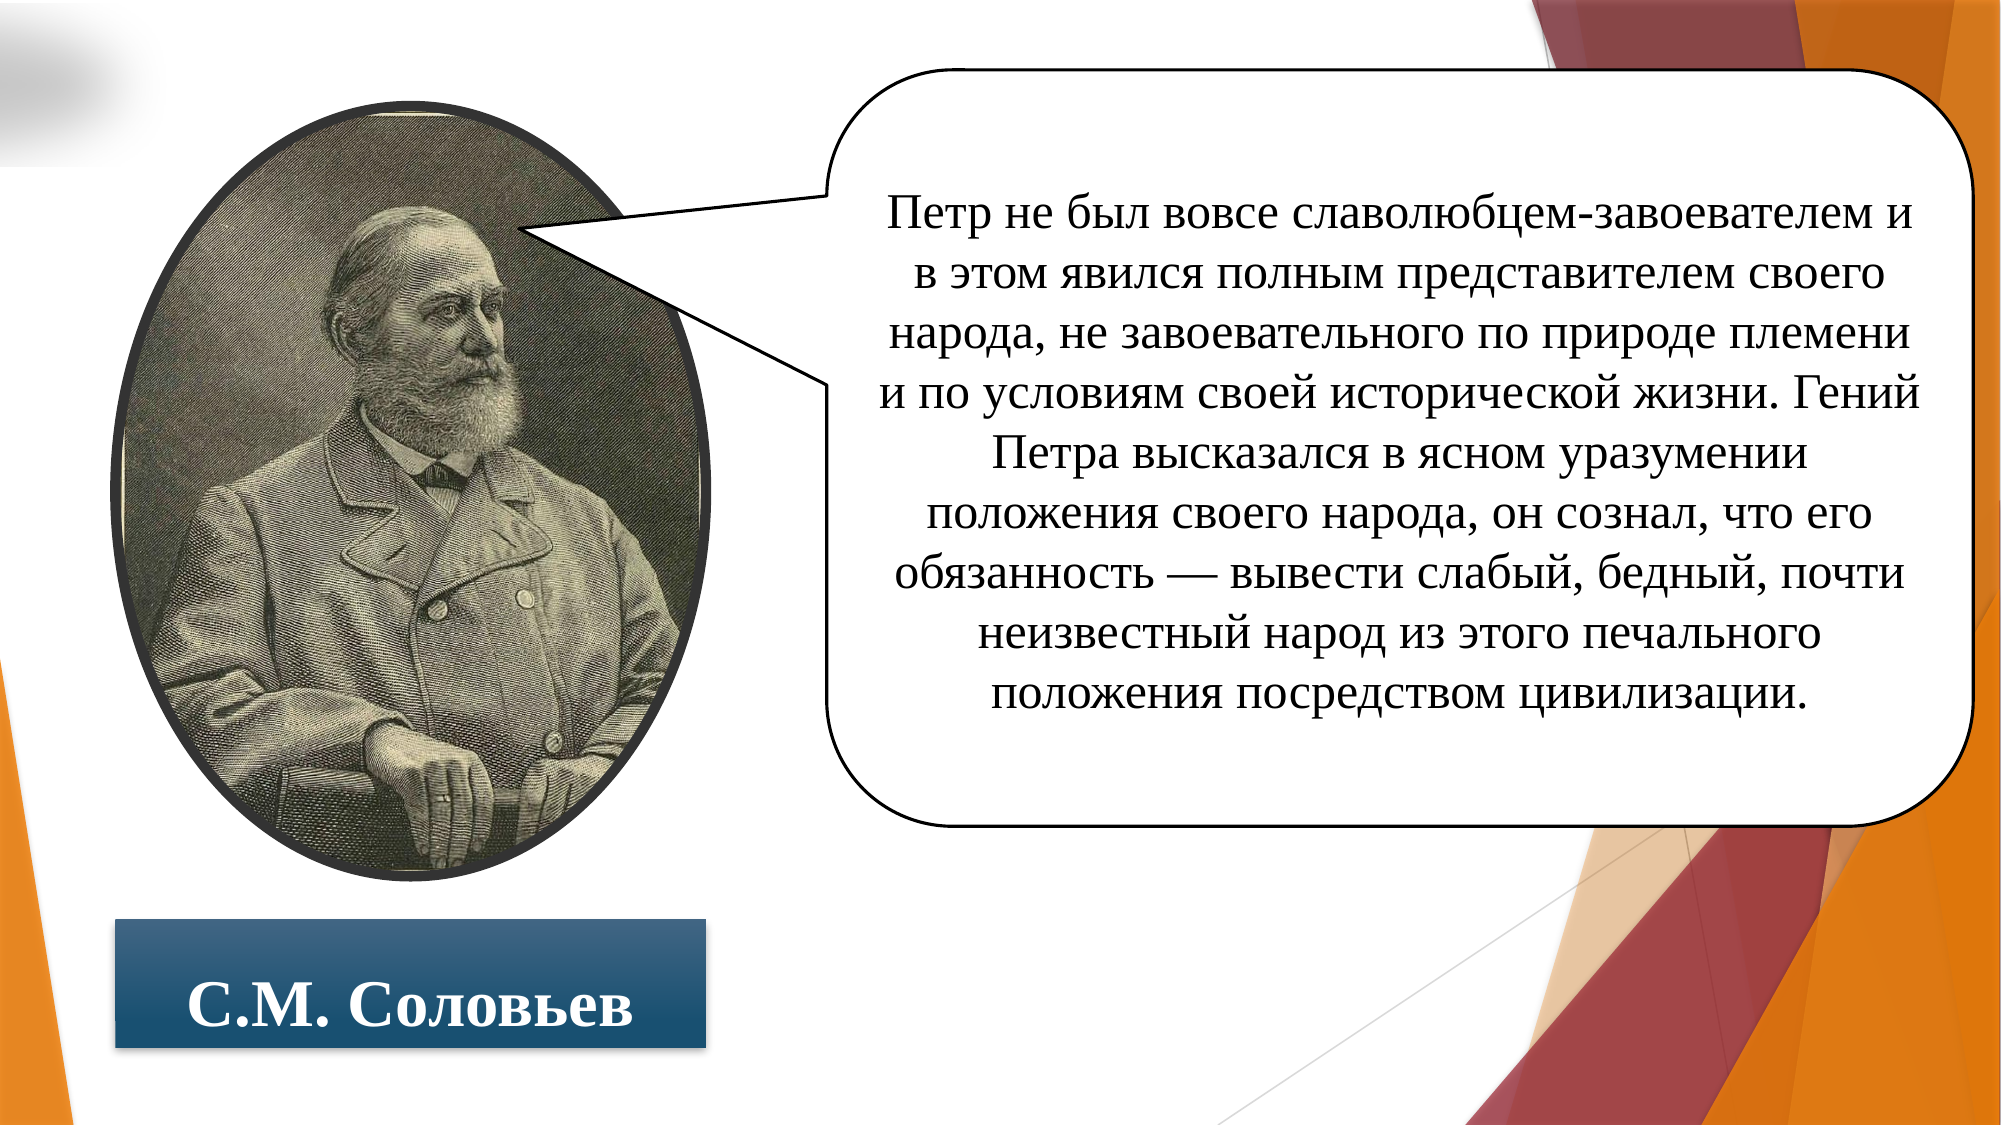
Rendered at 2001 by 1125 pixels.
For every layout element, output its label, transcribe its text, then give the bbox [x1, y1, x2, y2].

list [114, 105, 707, 877]
list С.М. Соловьев [115, 919, 707, 1048]
text_box Петр не был вовсе славолюбцем-завоевателем и в этом явился полным представителем своего народа, не завоевательного по природе племени и по условиям своей исторической жизни. Гений Петра высказался в ясном уразумении положения своего народа, он сознал, что его обязанность — вывести слабый, бедный, почти неизвестный народ из этого печального положения посредством цивилизации. [712, 68, 1975, 828]
